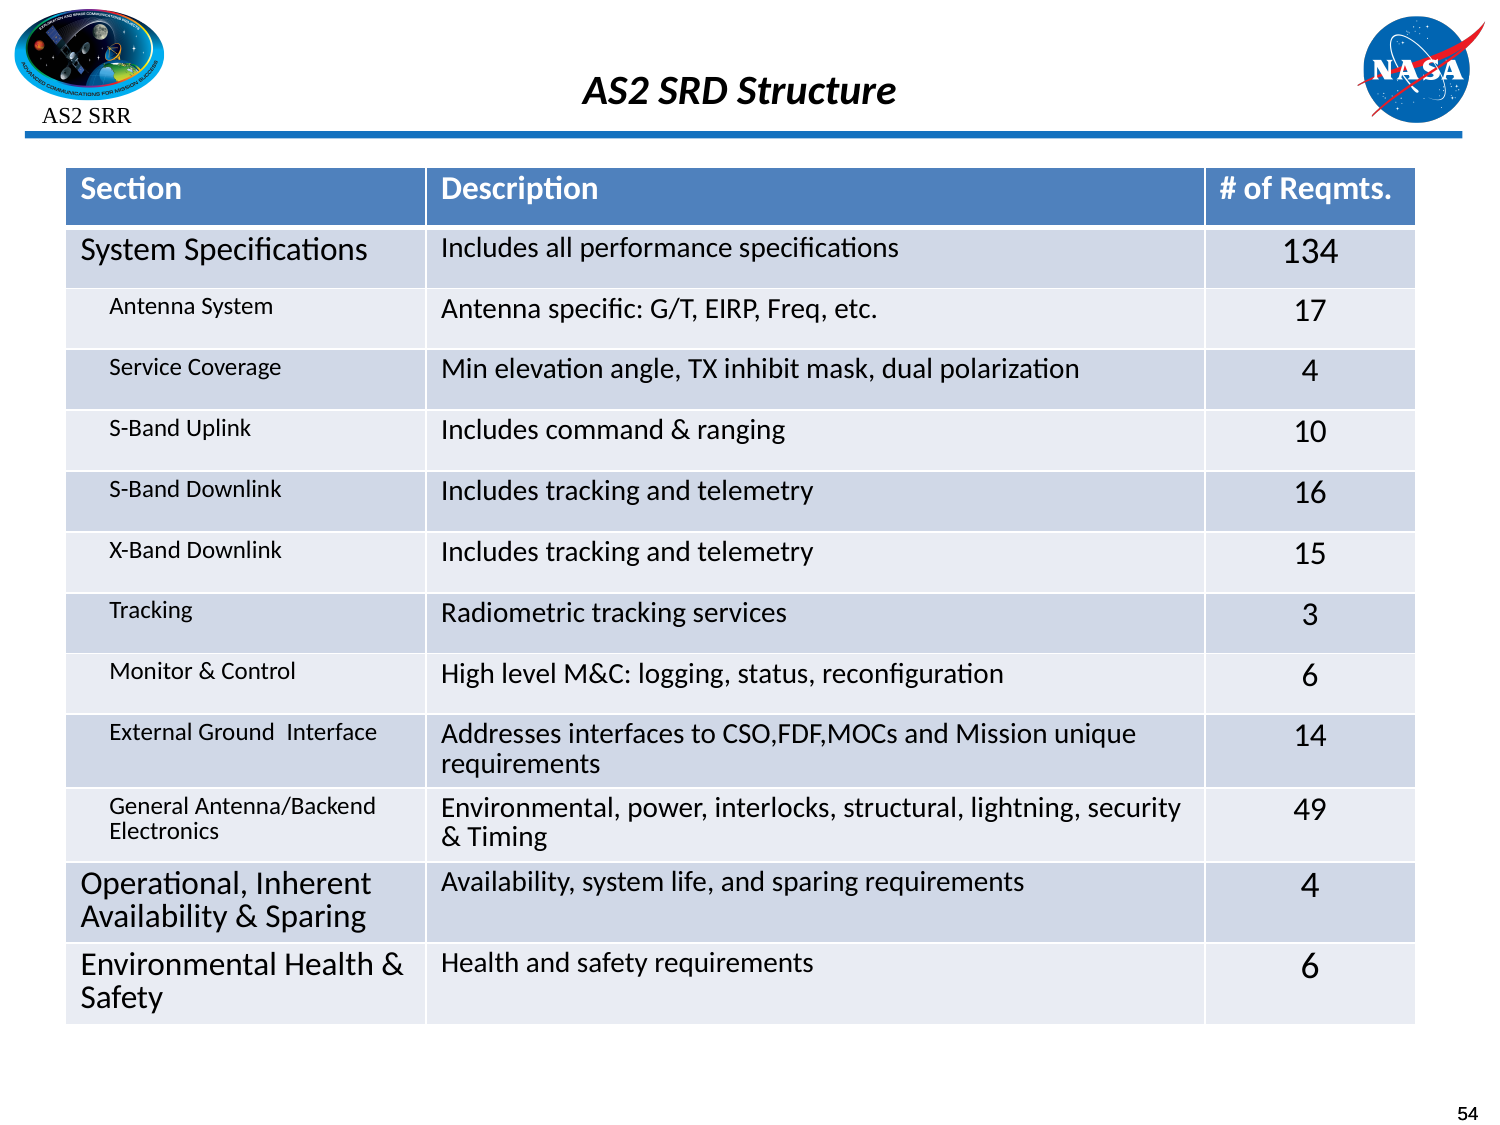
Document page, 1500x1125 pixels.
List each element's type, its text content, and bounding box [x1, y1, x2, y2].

table_cell System Specifications [66, 230, 425, 288]
table_cell 14 [1206, 715, 1415, 787]
table_cell Tracking [66, 594, 425, 653]
table_cell 3 [1206, 594, 1415, 653]
table_cell Addresses interfaces to CSO,FDF,MOCs and Mission unique requirements [427, 715, 1204, 787]
table_cell External Ground Interface [66, 715, 425, 787]
title AS2 SRD Structure [199, 19, 1281, 121]
table_cell 16 [1206, 472, 1415, 531]
table_cell 49 [1206, 789, 1415, 861]
table_cell 10 [1206, 411, 1415, 470]
table_cell High level M&C: logging, status, reconfiguration [427, 654, 1204, 713]
table_cell Antenna specific: G/T, EIRP, Freq, etc. [427, 289, 1204, 348]
table_header Description [427, 168, 1204, 225]
table_cell Availability, system life, and sparing requirements [427, 863, 1204, 942]
table_cell Includes all performance specifications [427, 230, 1204, 288]
table_cell Antenna System [66, 289, 425, 348]
table_cell Radiometric tracking services [427, 594, 1204, 653]
table_cell Service Coverage [66, 350, 425, 409]
table_header Section [66, 168, 425, 225]
table_cell Health and safety requirements [427, 944, 1204, 1024]
table_cell Environmental, power, interlocks, structural, lightning, security & Timing [427, 789, 1204, 861]
table_cell Monitor & Control [66, 654, 425, 713]
picture [0, 4, 174, 106]
table_cell 6 [1206, 654, 1415, 713]
table_cell 4 [1206, 863, 1415, 942]
table_cell Operational, Inherent Availability & Sparing [66, 863, 425, 942]
picture [1340, 3, 1500, 137]
table_cell S-Band Downlink [66, 472, 425, 531]
table_cell S-Band Uplink [66, 411, 425, 470]
table_cell Min elevation angle, TX inhibit mask, dual polarization [427, 350, 1204, 409]
table_cell 15 [1206, 533, 1415, 592]
table_cell General Antenna/Backend Electronics [66, 789, 425, 861]
table_cell Includes tracking and telemetry [427, 472, 1204, 531]
table_cell 6 [1206, 944, 1415, 1024]
table_cell Environmental Health & Safety [66, 944, 425, 1024]
table_cell Includes command & ranging [427, 411, 1204, 470]
table_cell Includes tracking and telemetry [427, 533, 1204, 592]
table_cell X-Band Downlink [66, 533, 425, 592]
table_header # of Reqmts. [1206, 168, 1415, 225]
table_cell 4 [1206, 350, 1415, 409]
table_cell 17 [1206, 289, 1415, 348]
table_cell 134 [1206, 230, 1415, 288]
